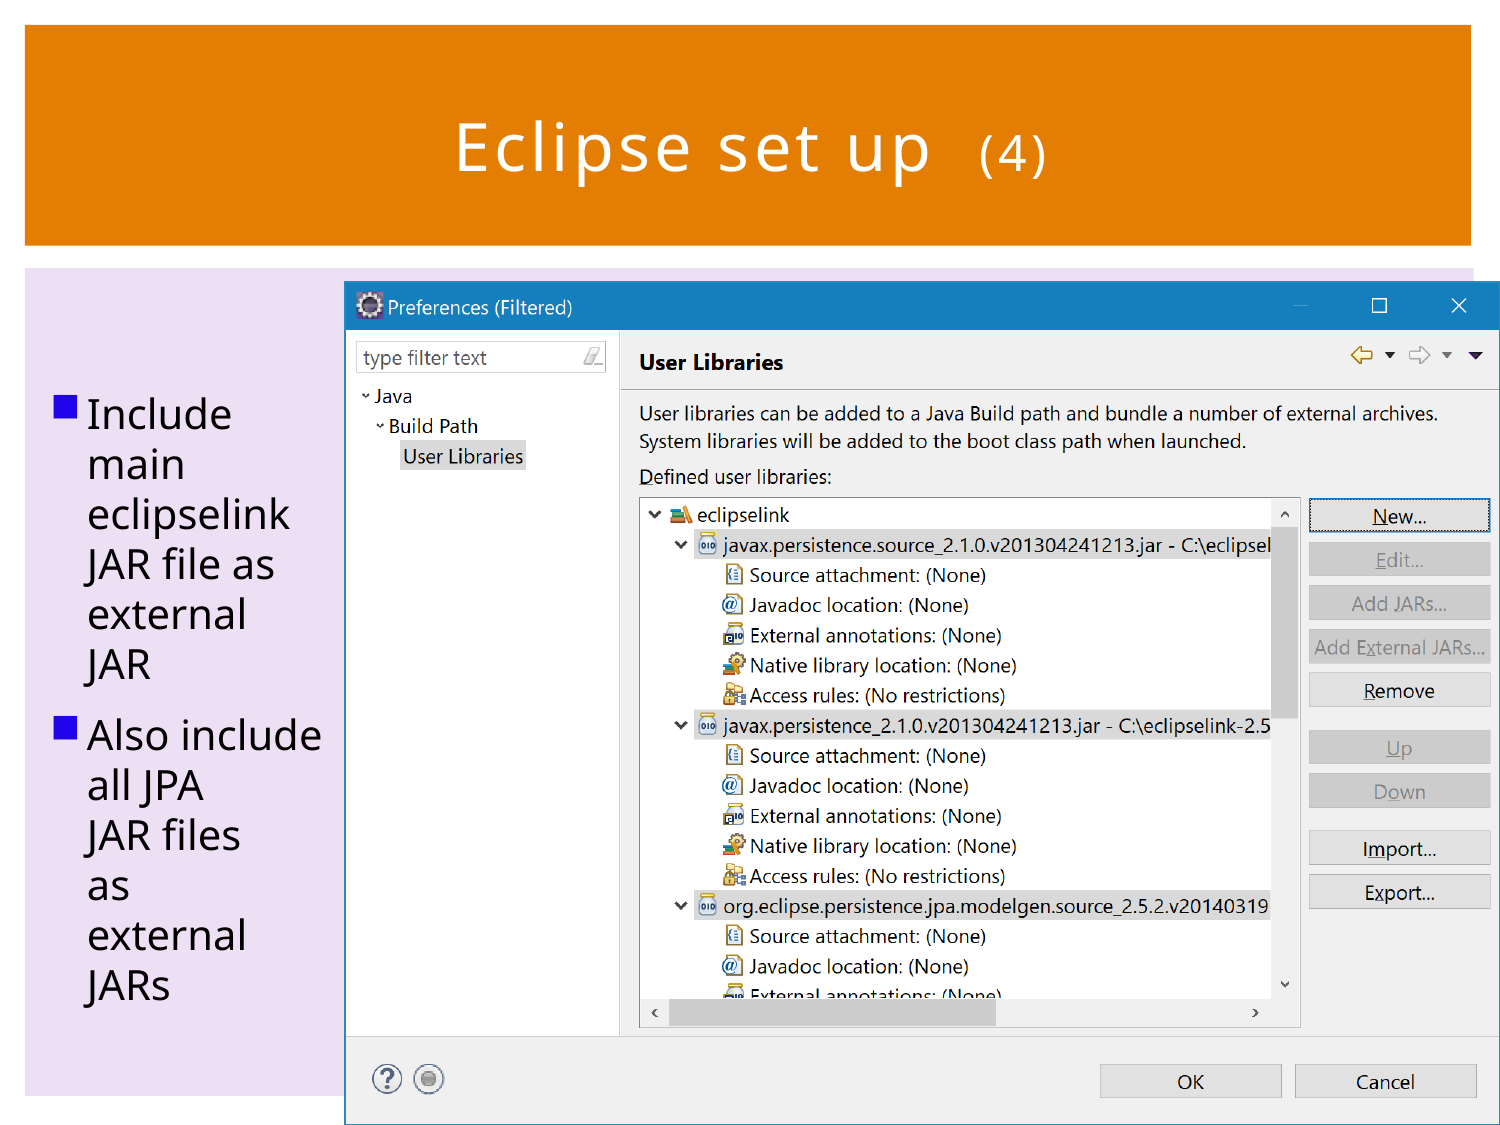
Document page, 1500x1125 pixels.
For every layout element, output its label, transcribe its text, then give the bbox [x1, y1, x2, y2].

picture [344, 281, 1500, 1125]
list Include main eclipselink JAR file as external JAR Also include all JPA JAR files as external JARs [26, 380, 339, 1005]
title Eclipse set up (4) [62, 58, 1438, 232]
